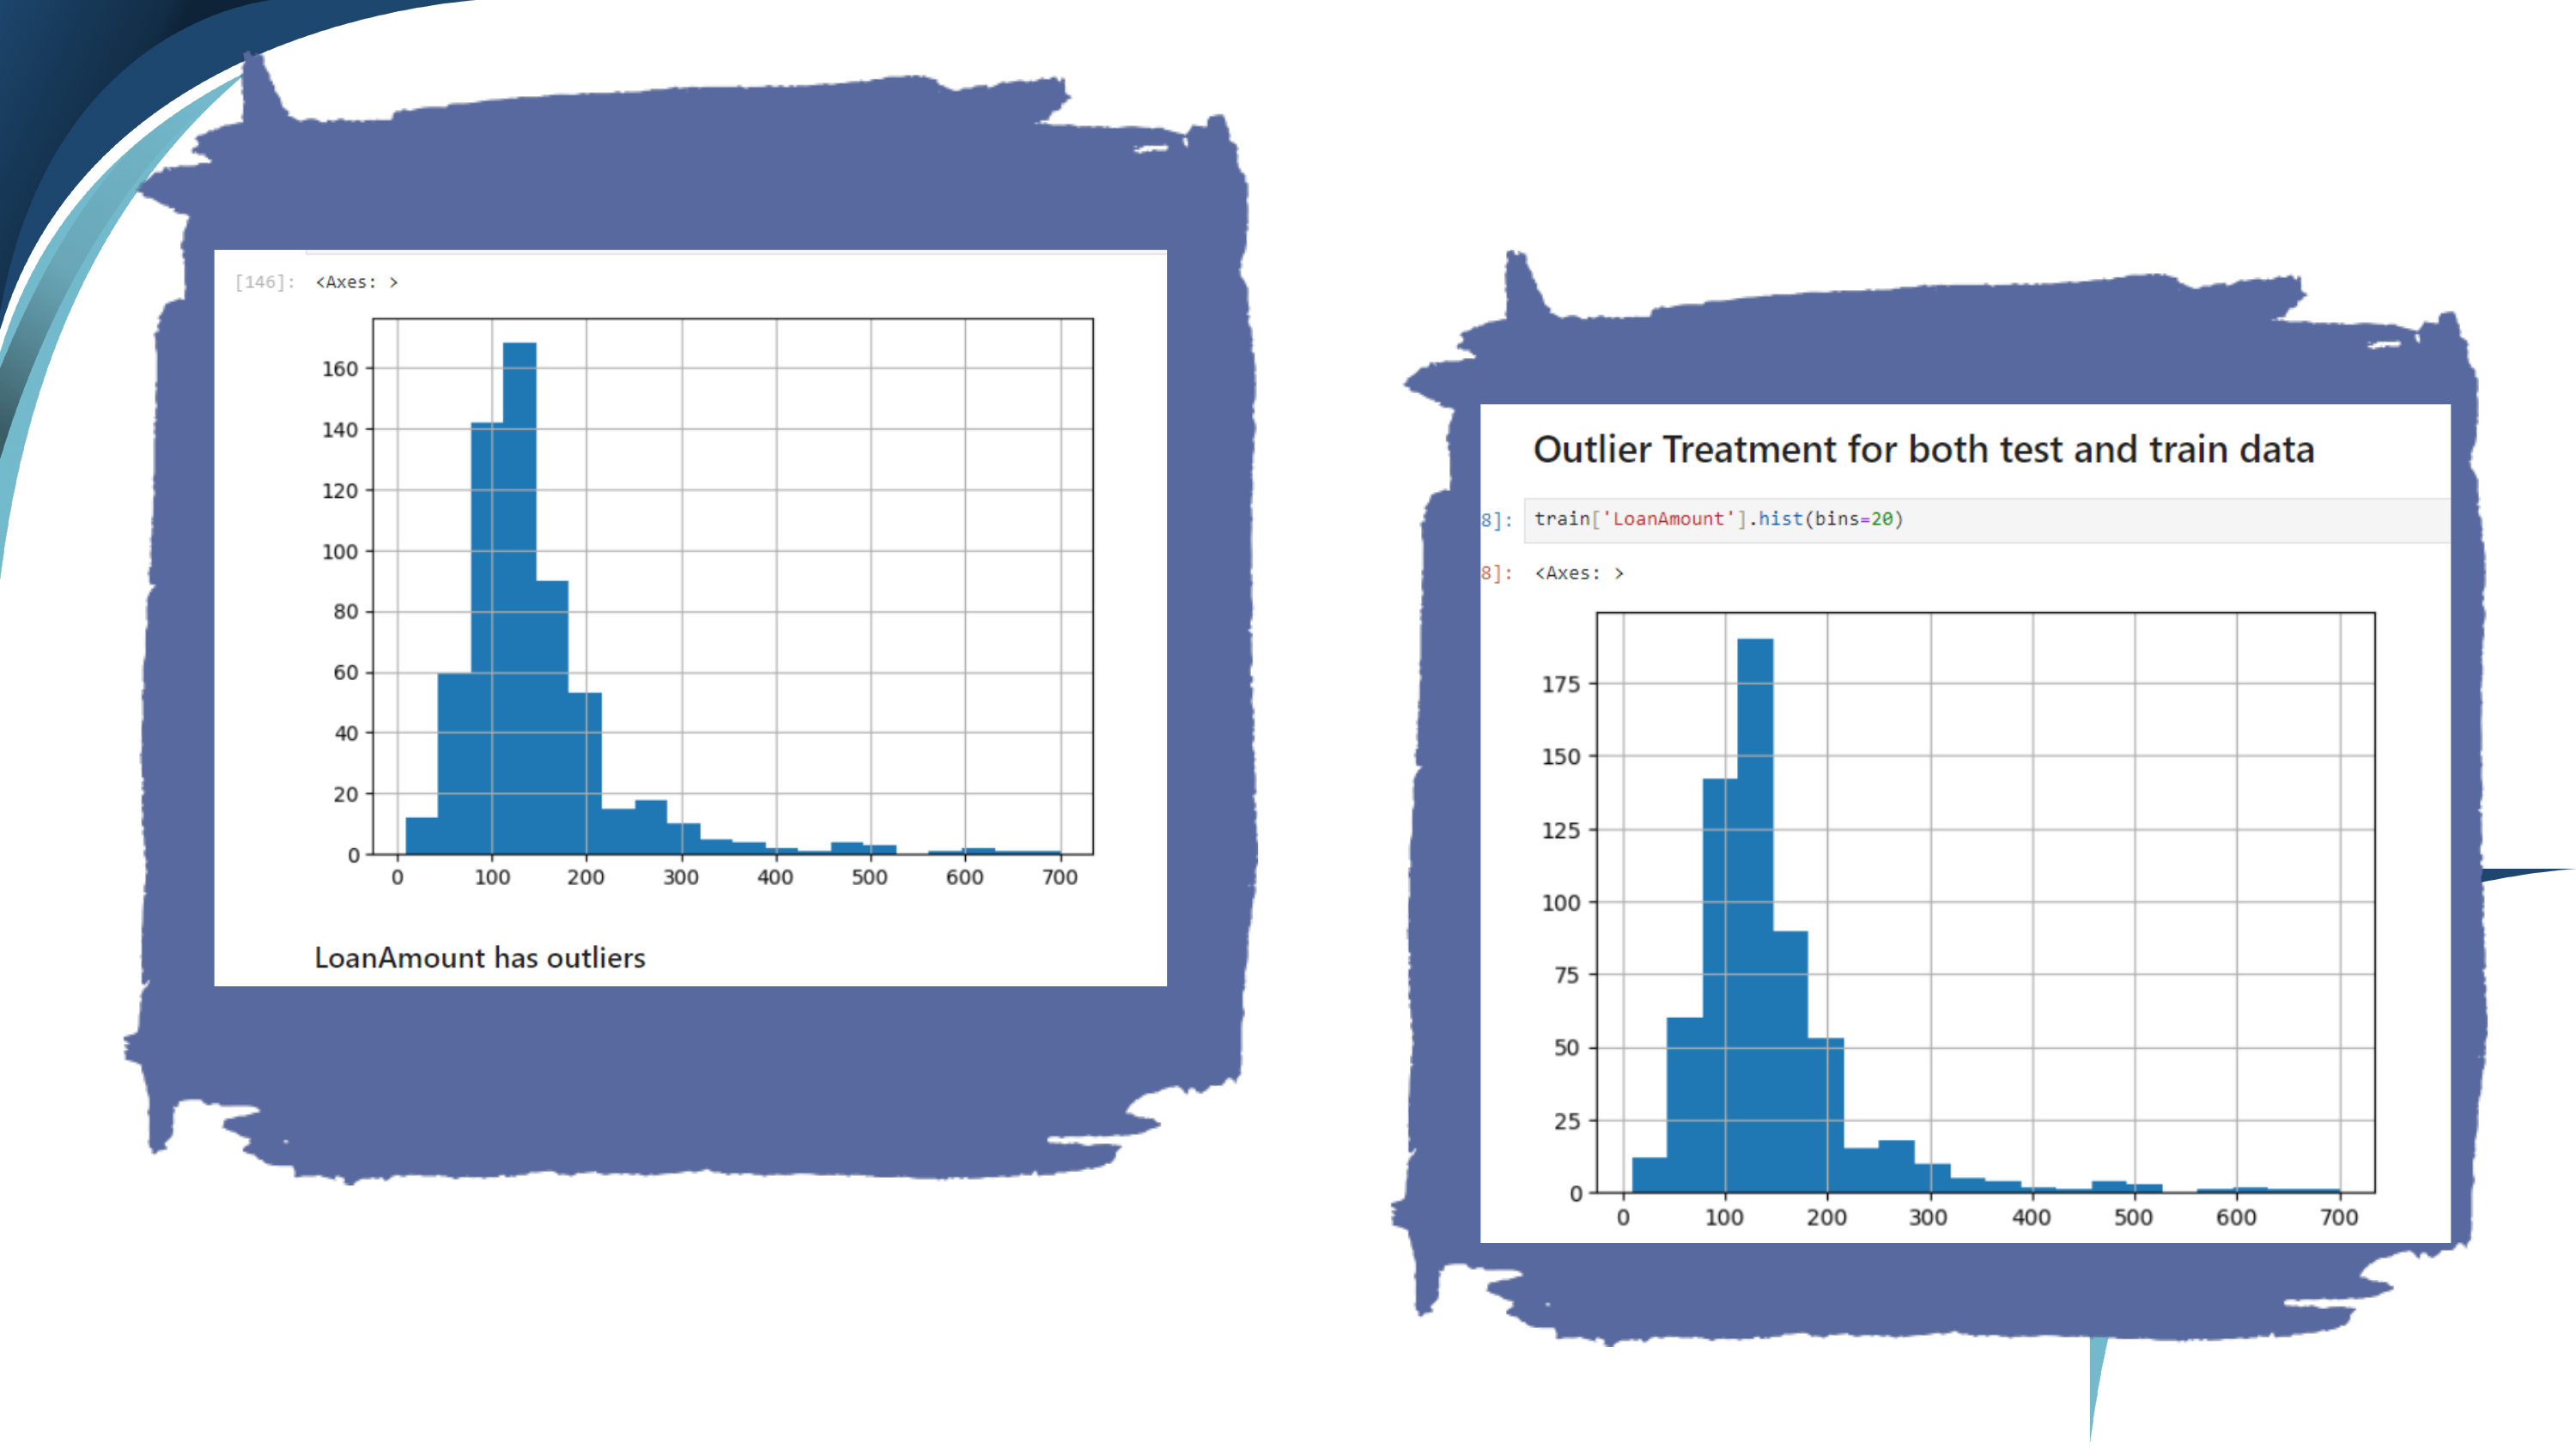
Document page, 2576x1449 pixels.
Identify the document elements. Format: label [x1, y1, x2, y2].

text_box [1390, 250, 2488, 1347]
text_box [0, 0, 487, 579]
text_box [2089, 869, 2576, 1449]
text_box [123, 51, 1259, 1185]
text_box [214, 250, 1168, 986]
text_box [1480, 404, 2451, 1243]
